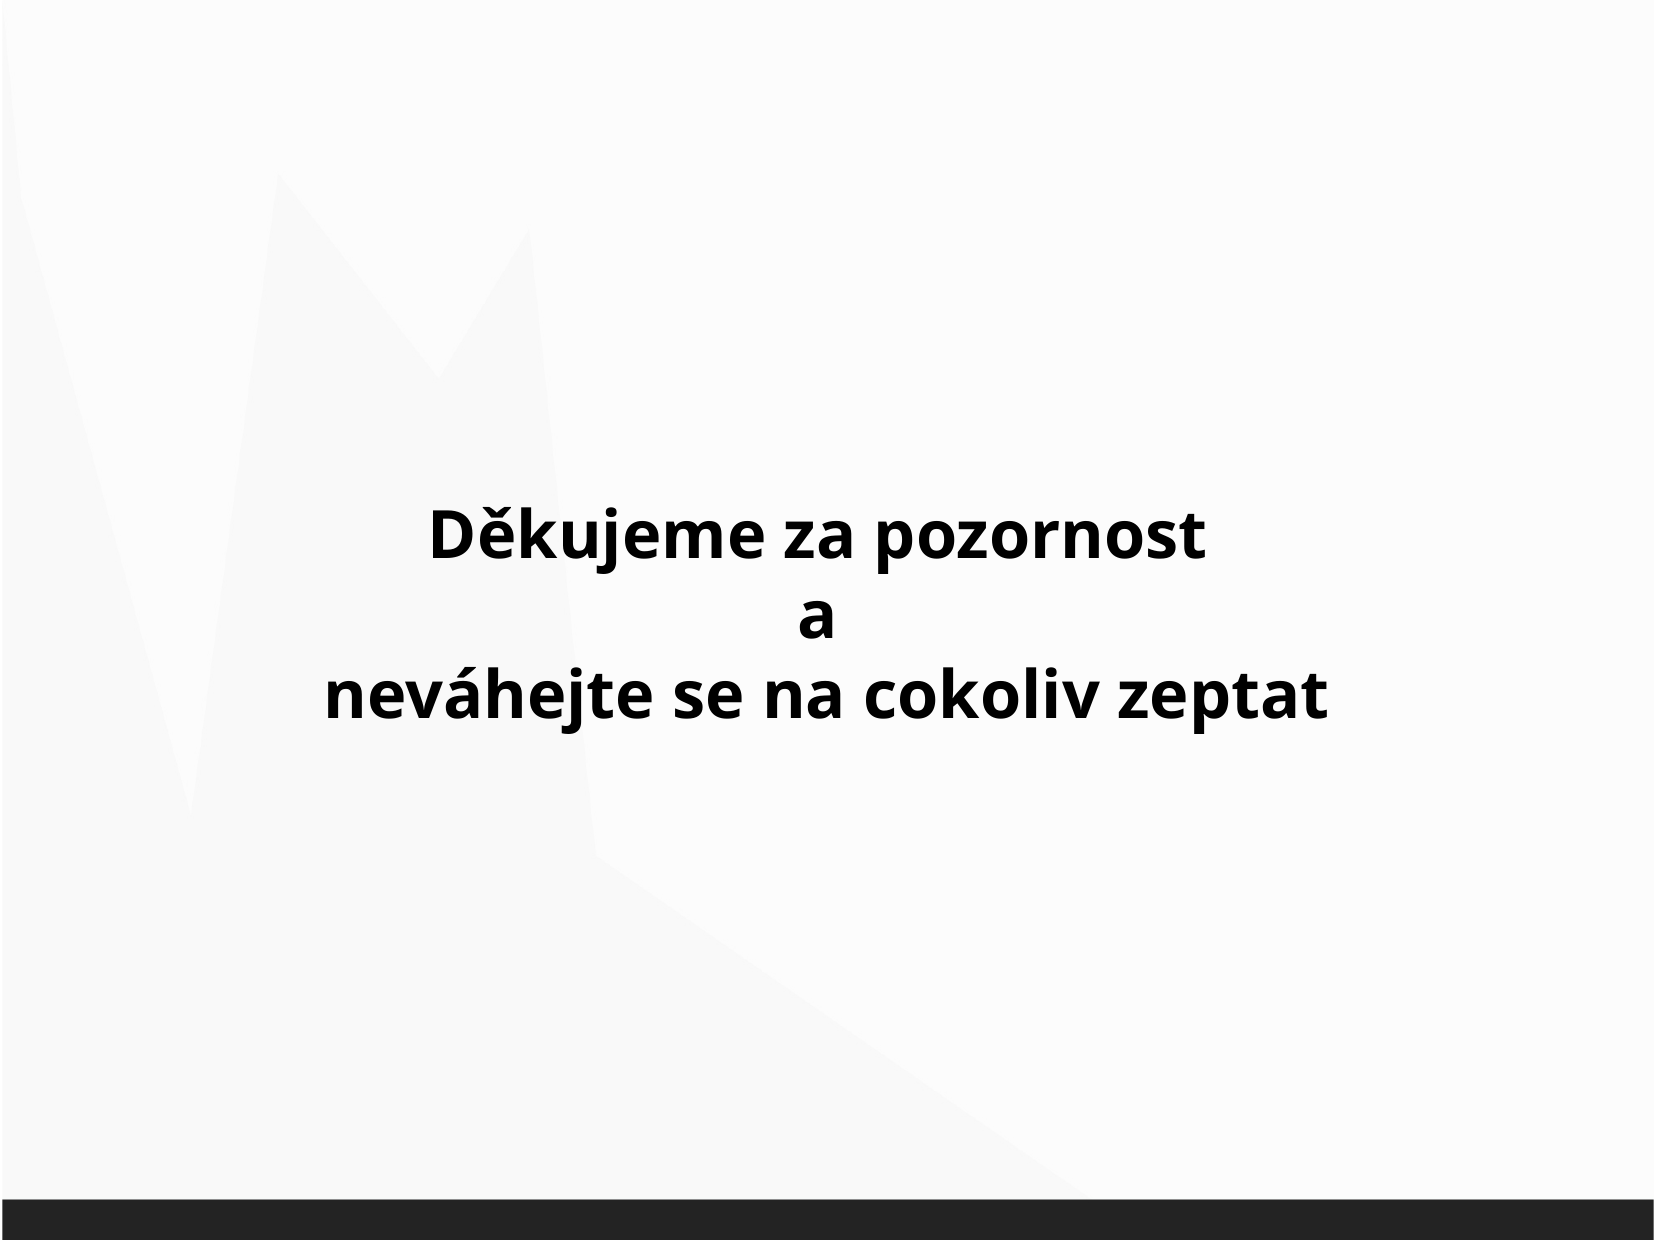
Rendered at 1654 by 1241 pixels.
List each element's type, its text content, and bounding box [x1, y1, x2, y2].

text_box Děkujeme za pozornost a neváhejte se na cokoliv zeptat [82, 492, 1571, 733]
picture [2, 0, 1654, 1241]
